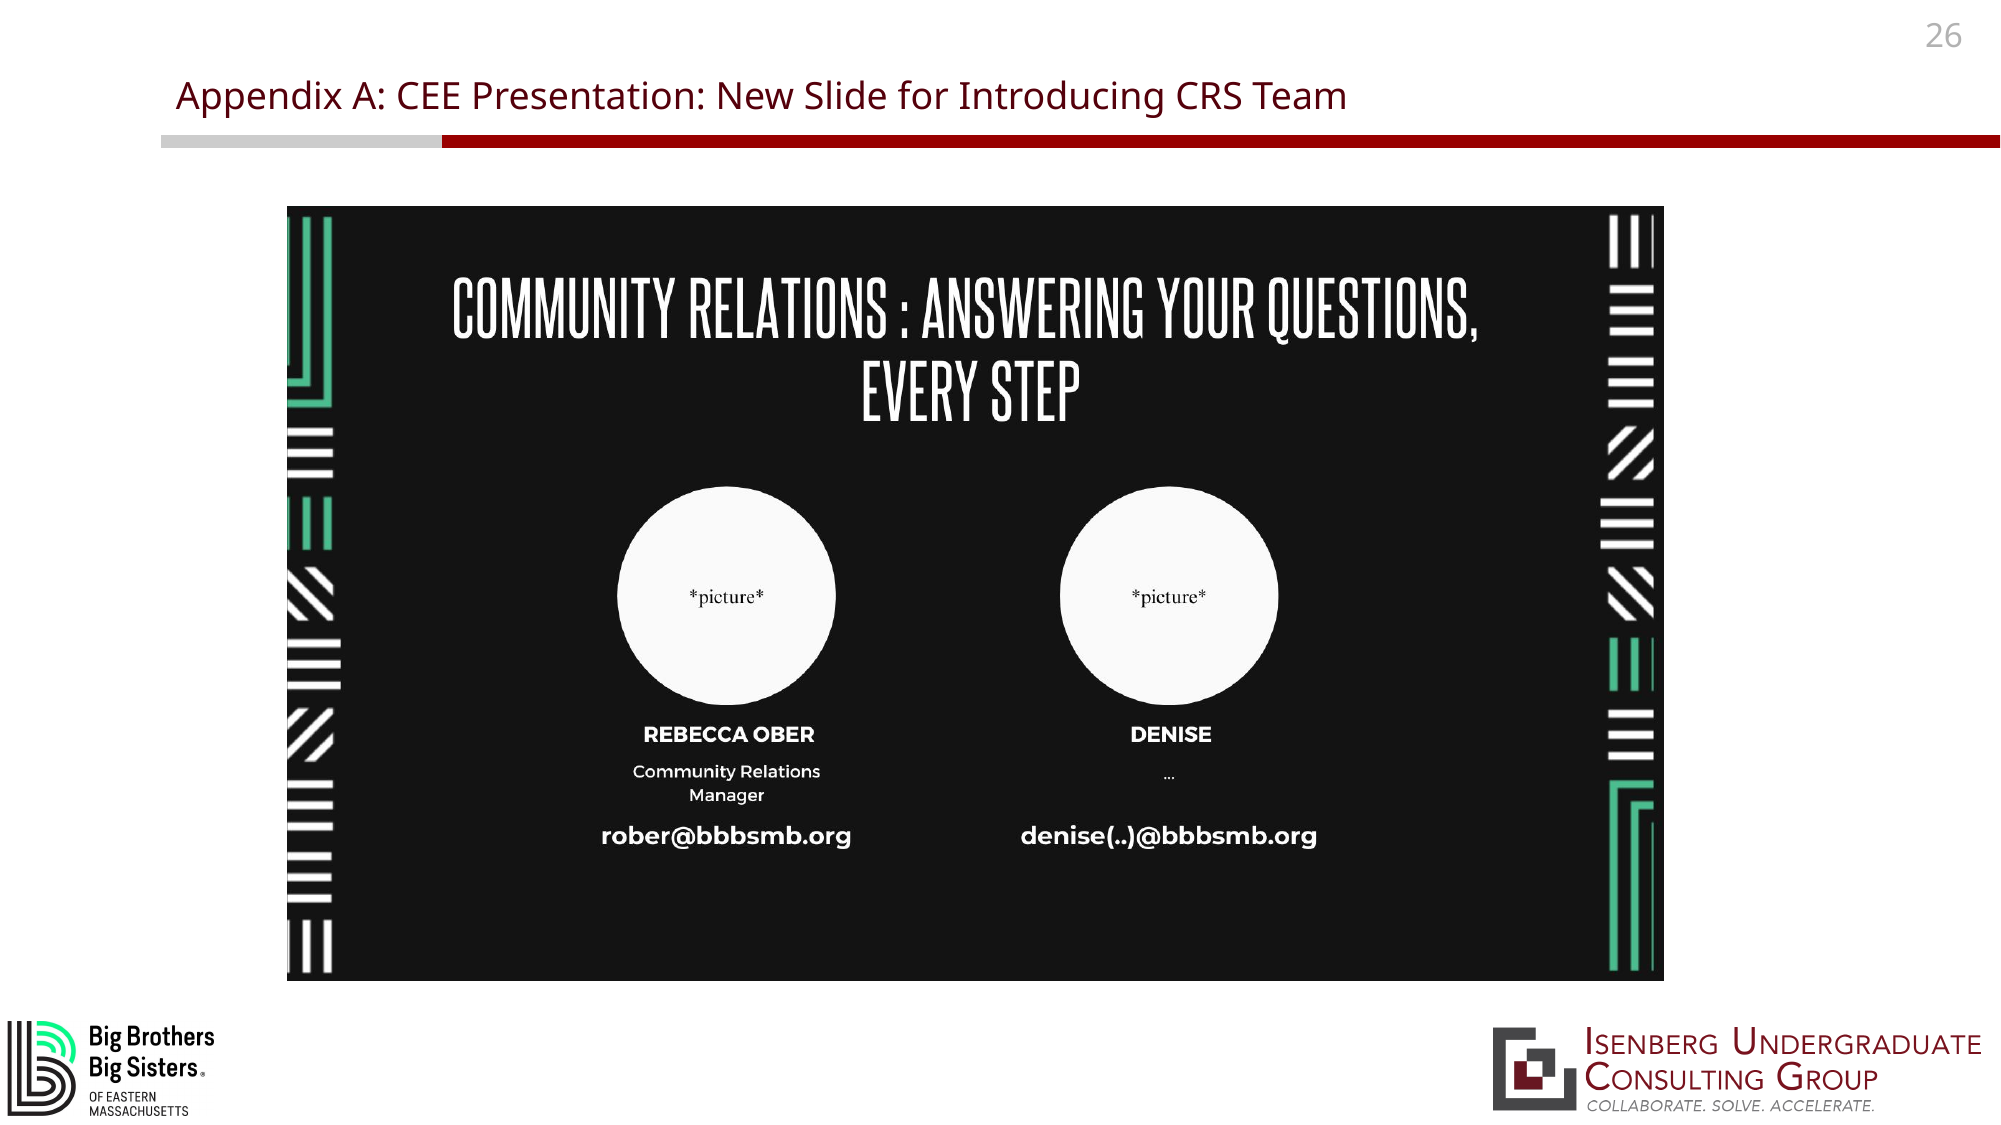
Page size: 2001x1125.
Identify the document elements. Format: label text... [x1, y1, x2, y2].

picture [287, 206, 2001, 1125]
slide_number 26 [1887, 6, 1978, 67]
picture [7, 1021, 214, 1116]
list Appendix A: CEE Presentation: New Slide for Introducing CRS Team [161, 69, 1906, 131]
